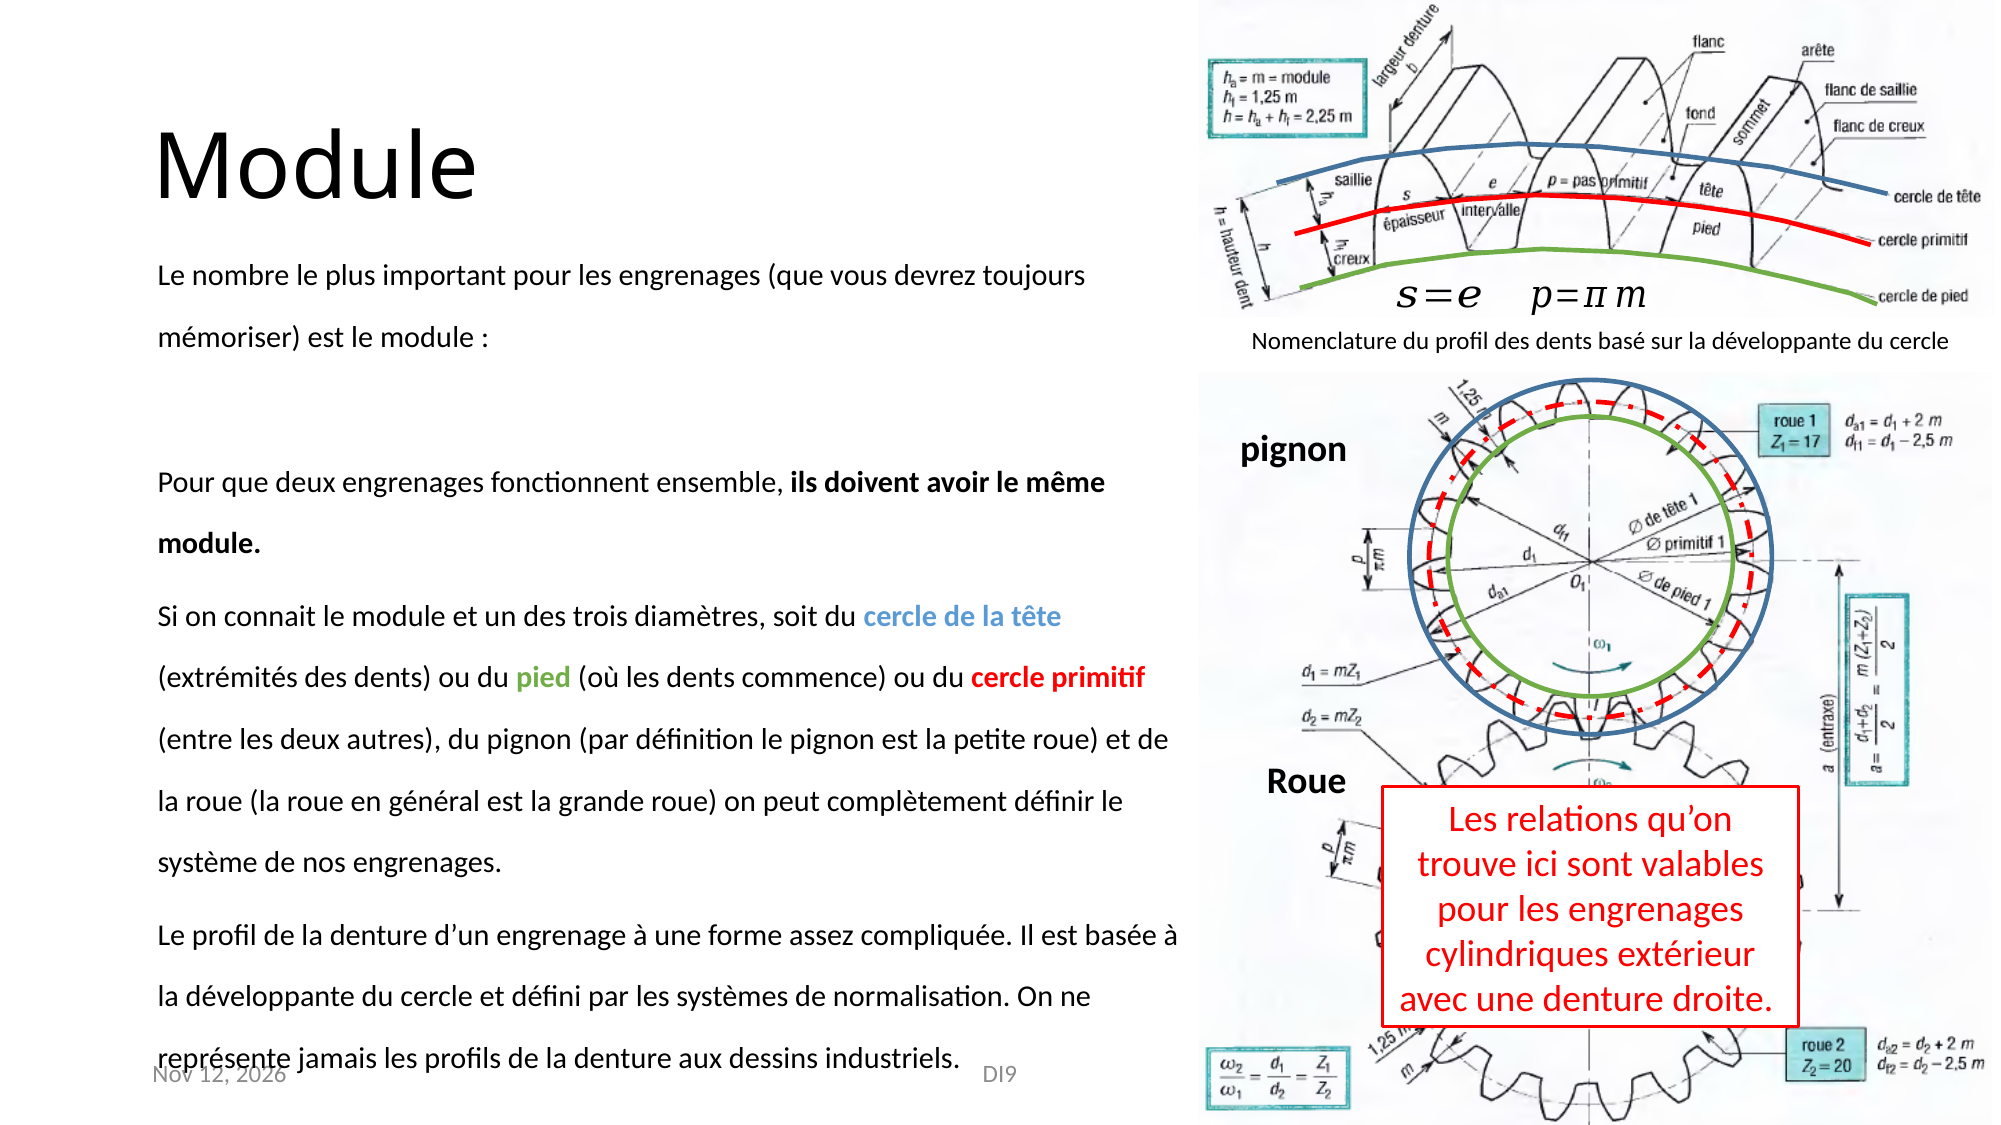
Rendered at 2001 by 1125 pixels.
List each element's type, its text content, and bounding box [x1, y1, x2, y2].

title Module [137, 59, 1198, 278]
picture [1198, 372, 1992, 1125]
text_box Nomenclature du profil des dents basé sur la développante du cercle [1236, 317, 1972, 362]
picture [1198, 0, 1995, 317]
footer DI9 [662, 1042, 1198, 1103]
slide_number Nov-18 [137, 1042, 588, 1103]
